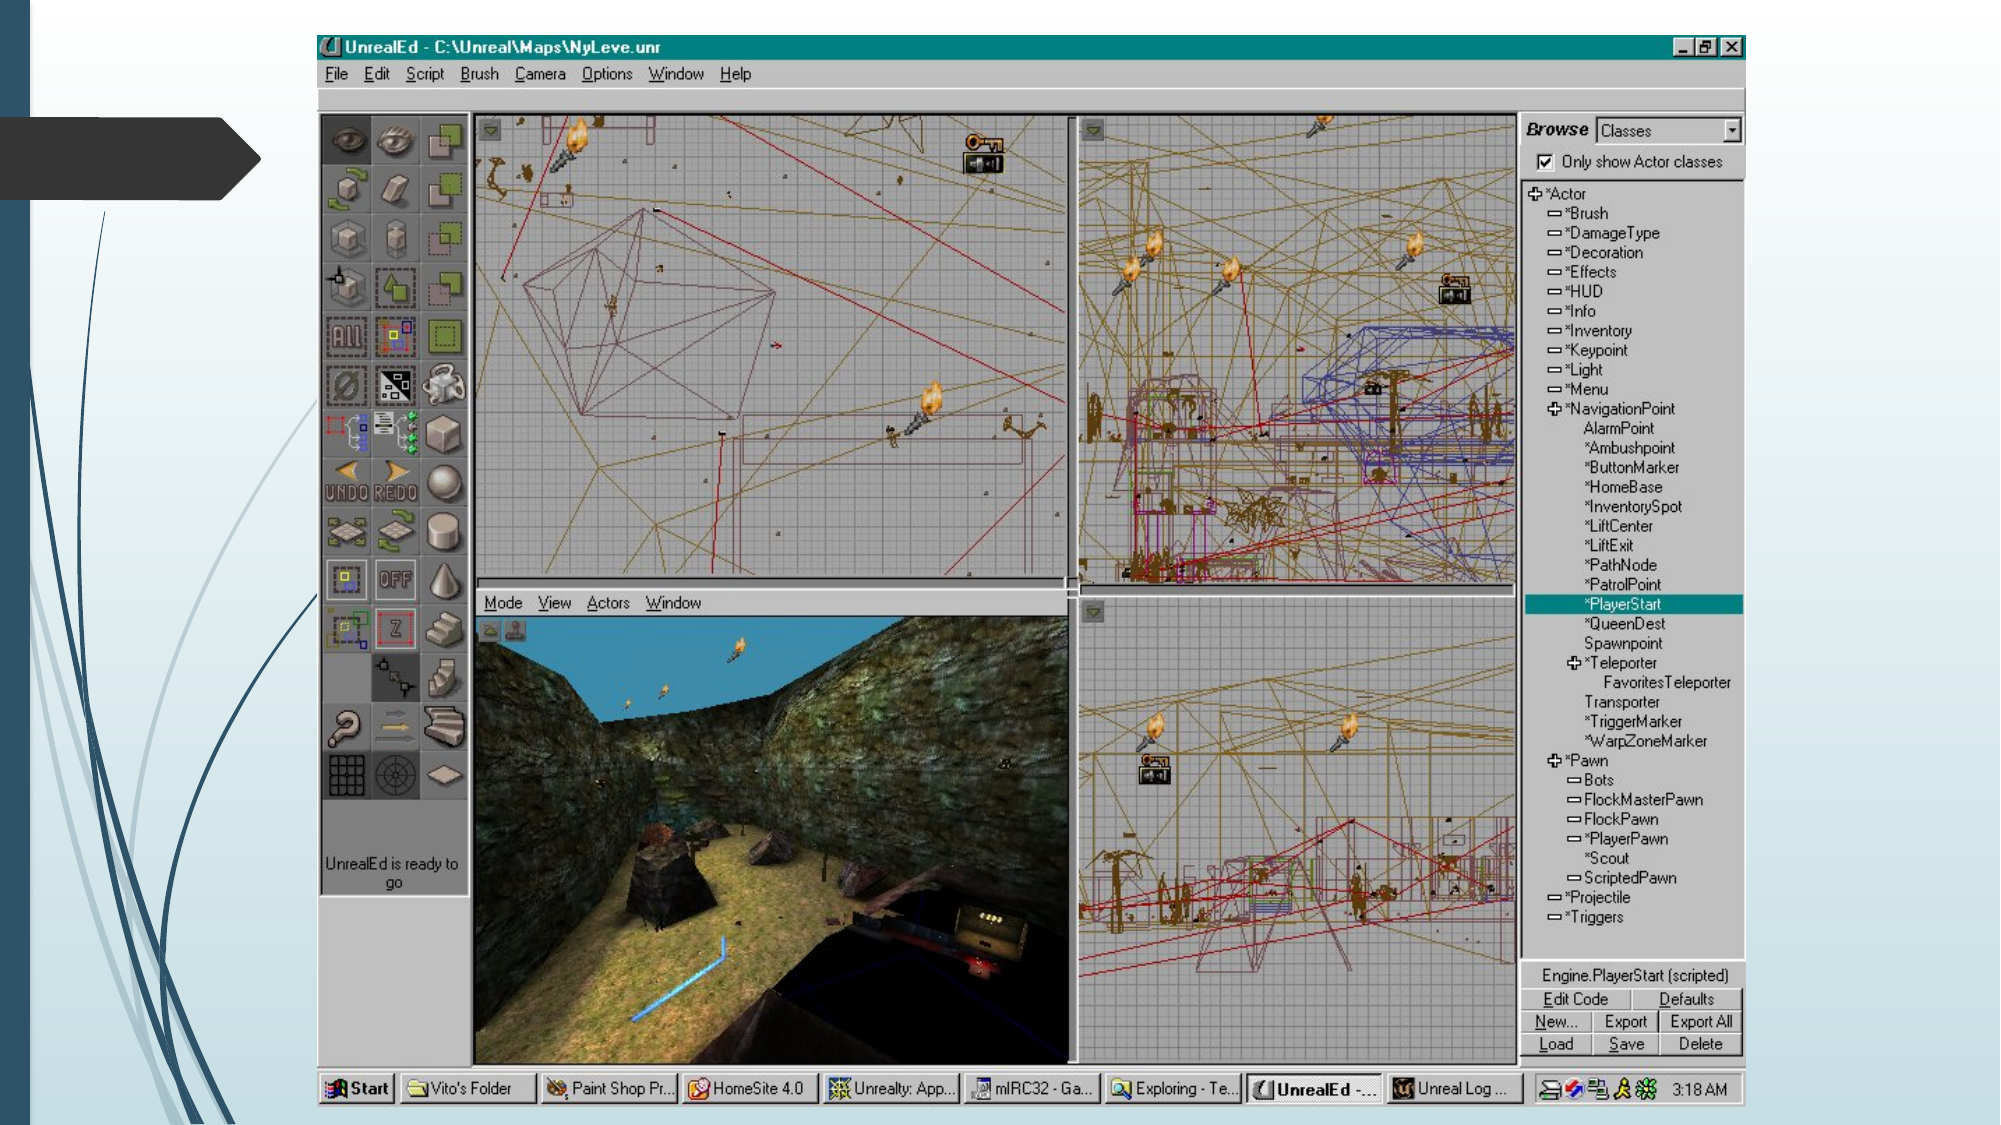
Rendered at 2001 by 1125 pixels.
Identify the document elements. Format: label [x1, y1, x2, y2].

picture [317, 35, 1746, 1108]
